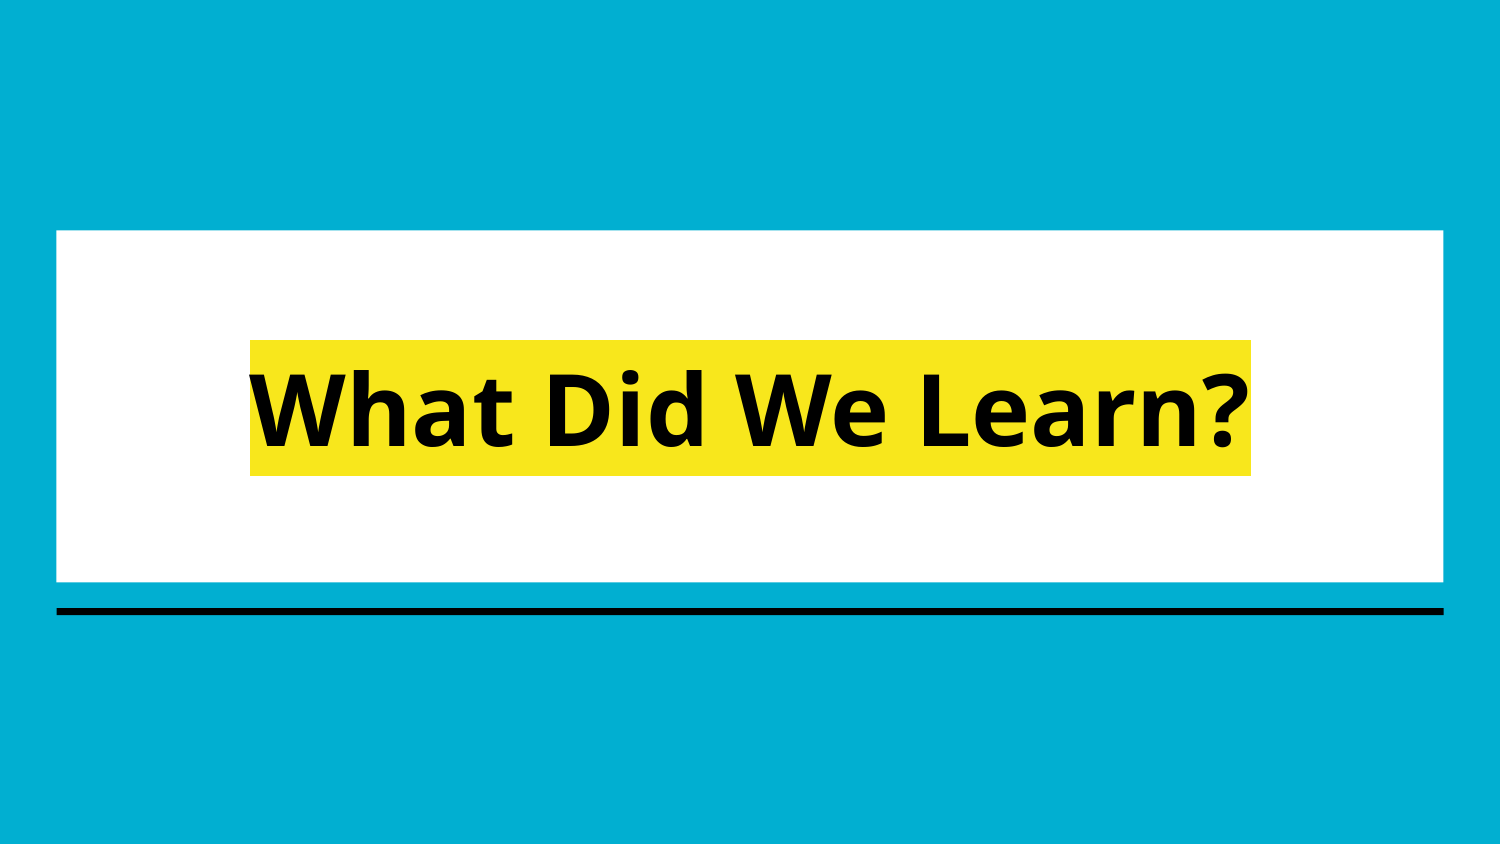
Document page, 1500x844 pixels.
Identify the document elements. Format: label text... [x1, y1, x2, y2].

title What Did We Learn? [56, 230, 1444, 583]
